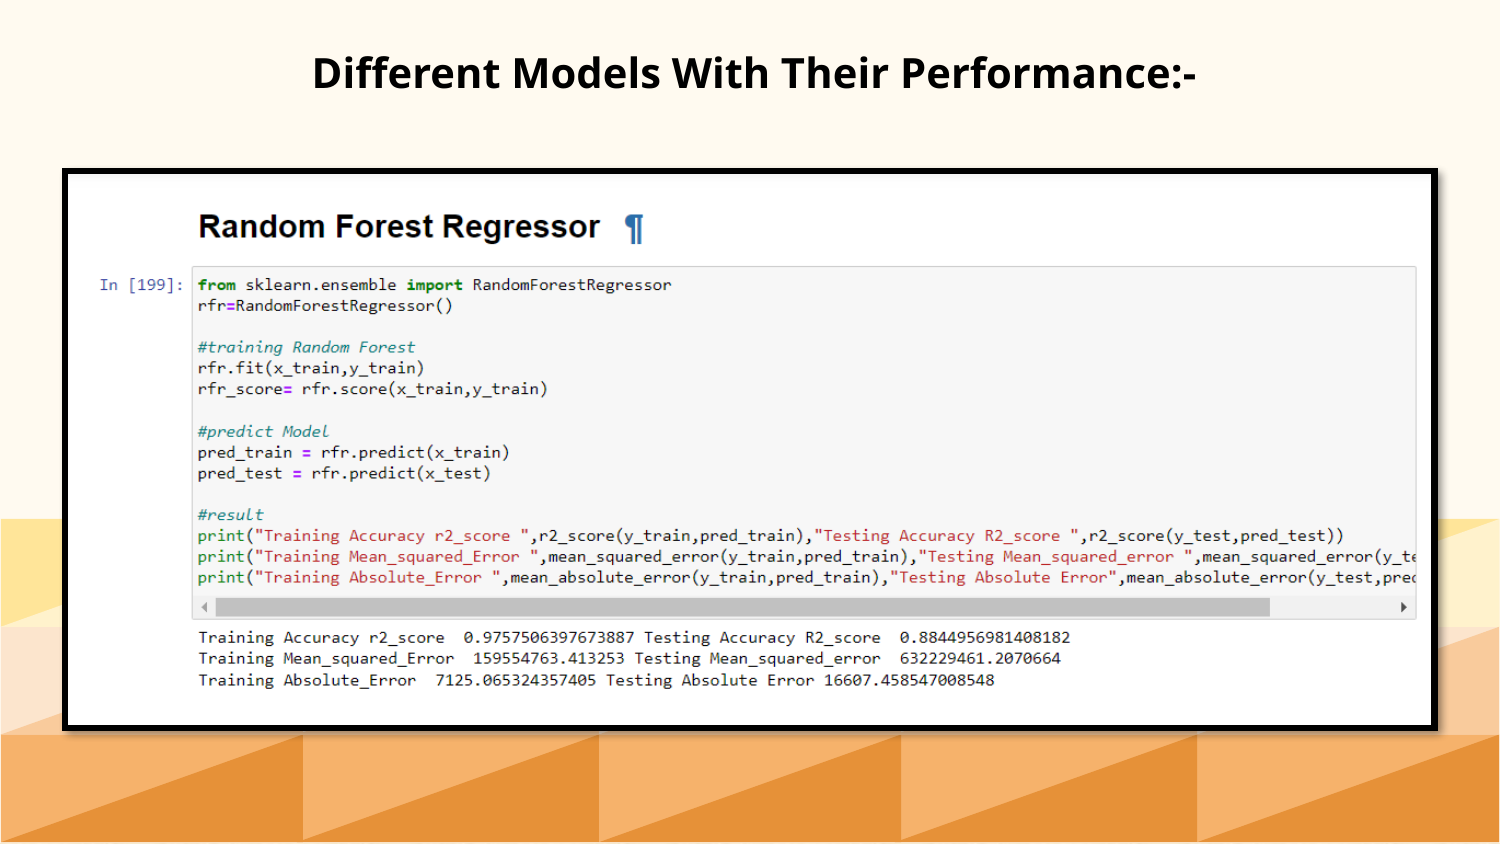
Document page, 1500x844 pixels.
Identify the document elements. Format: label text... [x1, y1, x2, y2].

title Different Models With Their Performance:- [0, 0, 1500, 113]
picture [68, 174, 1432, 725]
